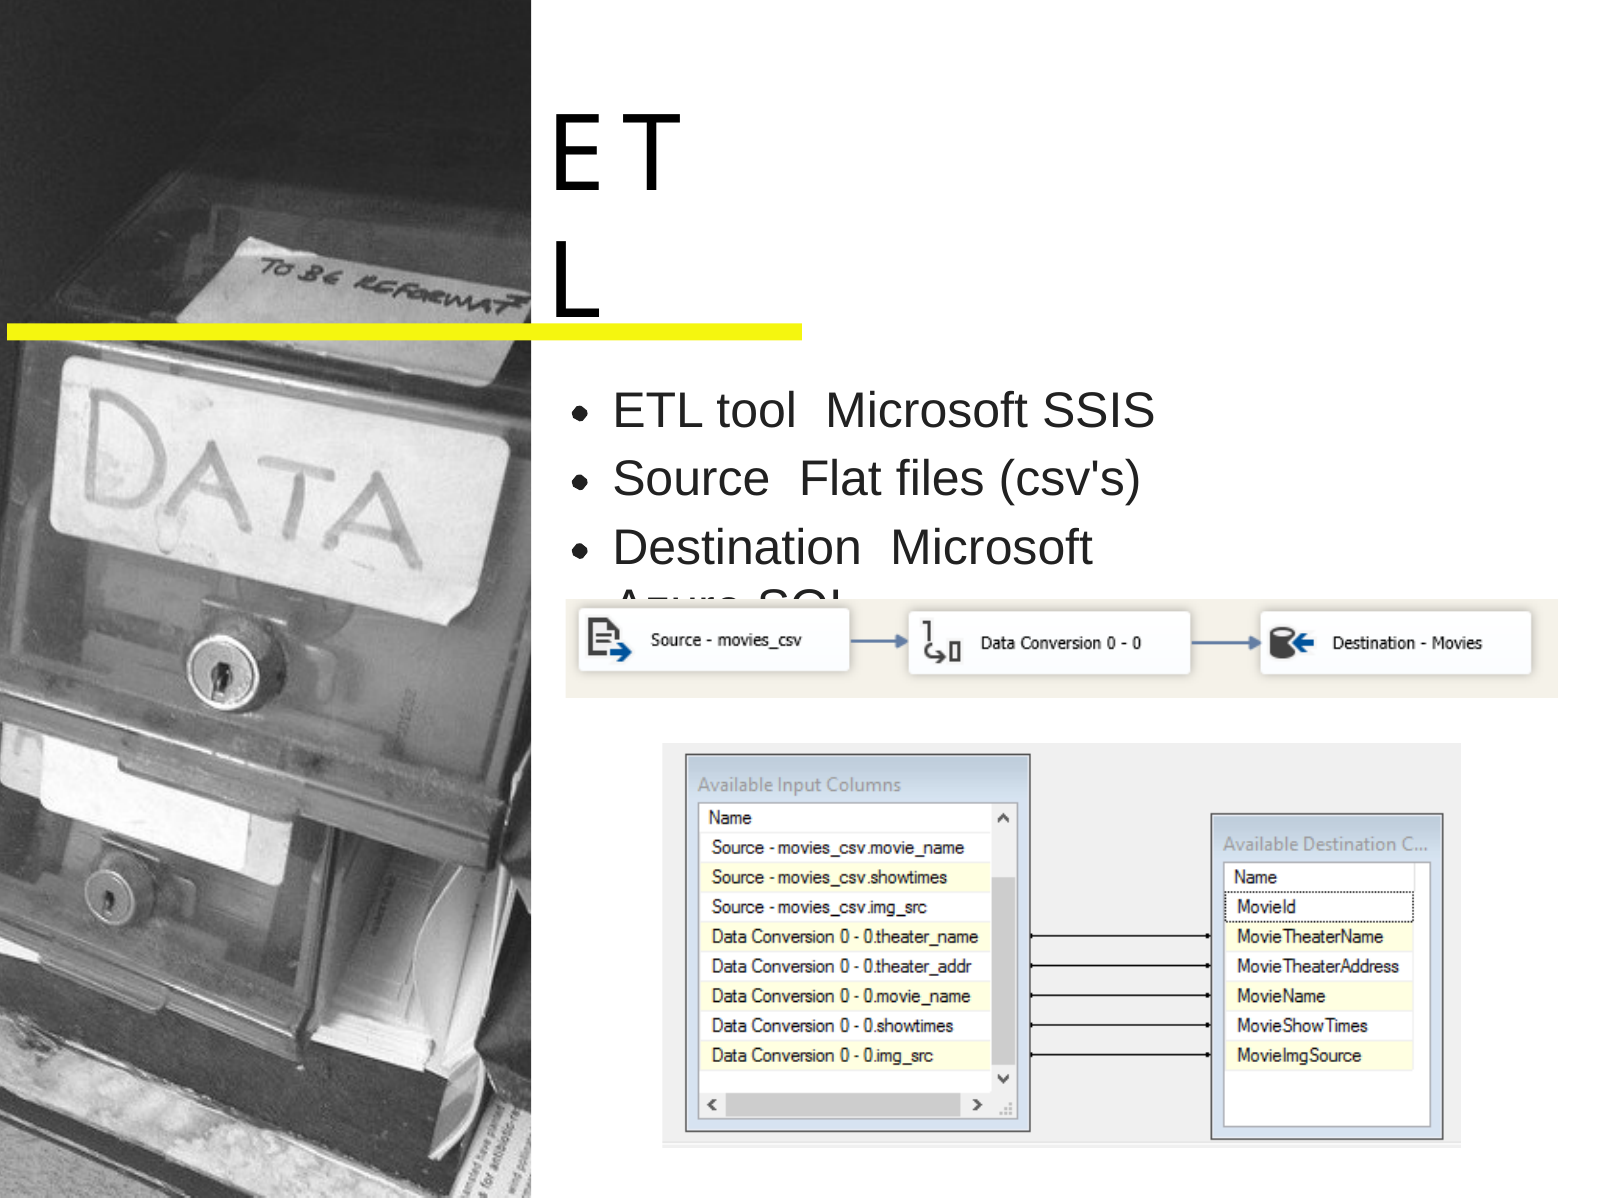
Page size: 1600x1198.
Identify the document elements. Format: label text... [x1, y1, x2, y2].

text_box [565, 599, 1558, 698]
title ETL tool ­ Microsoft SSIS Source ­ Flat files (csv's) Destination ­ Microsoft Azure SQL [610, 368, 1375, 599]
text_box [571, 543, 588, 559]
text_box [571, 405, 588, 422]
text_box E T L [544, 84, 758, 323]
text_box [0, 0, 532, 1198]
text_box [662, 743, 1461, 1148]
text_box [571, 474, 588, 491]
text_box [7, 323, 802, 341]
